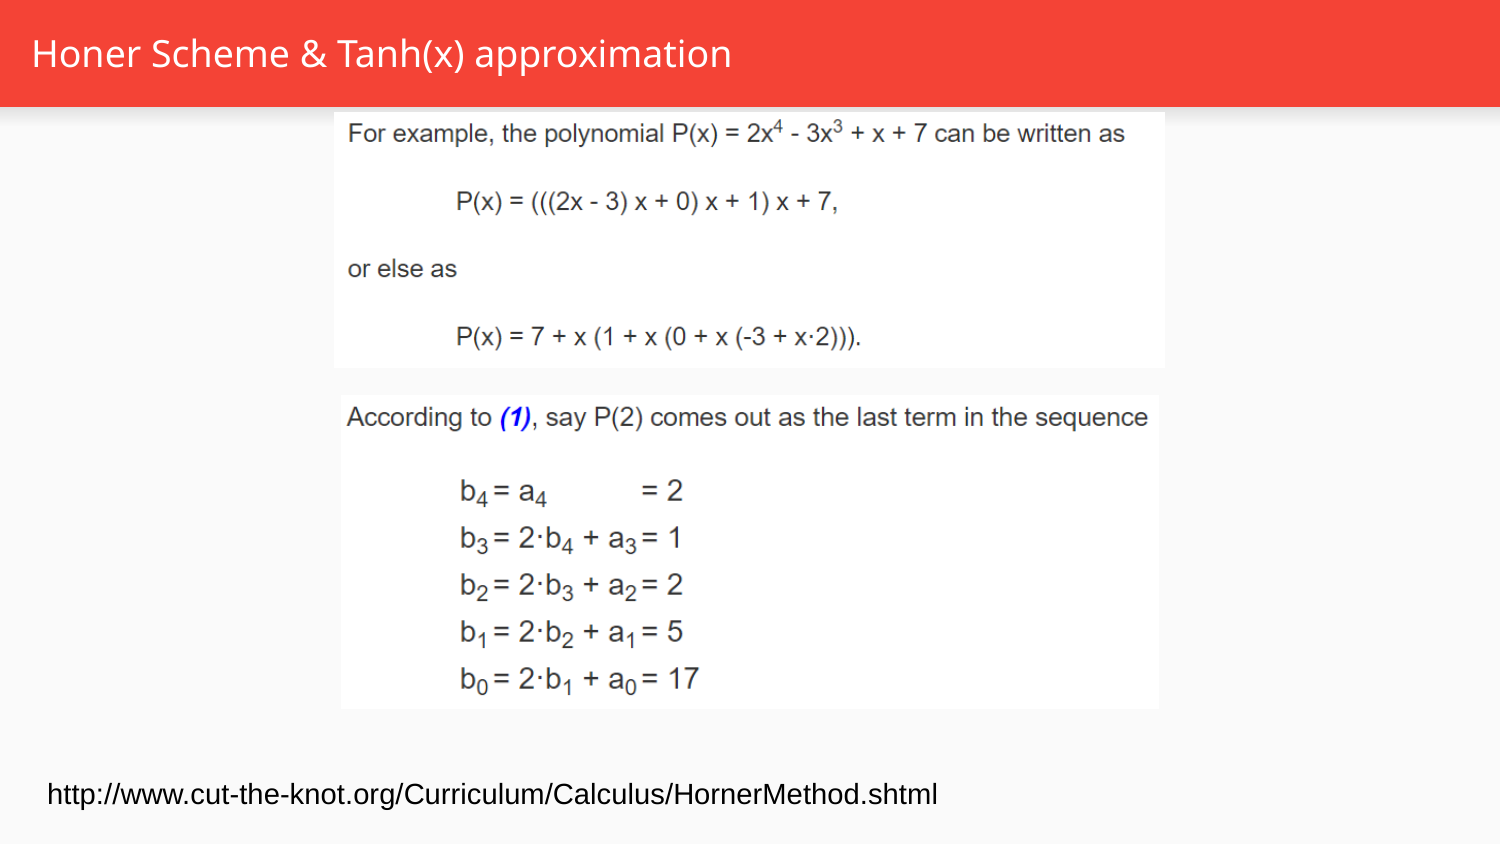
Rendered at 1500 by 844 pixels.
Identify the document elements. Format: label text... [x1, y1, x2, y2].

text_box http://www.cut-the-knot.org/Curriculum/Calculus/HornerMethod.shtml [32, 760, 1057, 828]
picture [334, 112, 1166, 368]
picture [341, 395, 1159, 709]
title Honer Scheme & Tanh(x) approximation [16, 2, 1464, 102]
